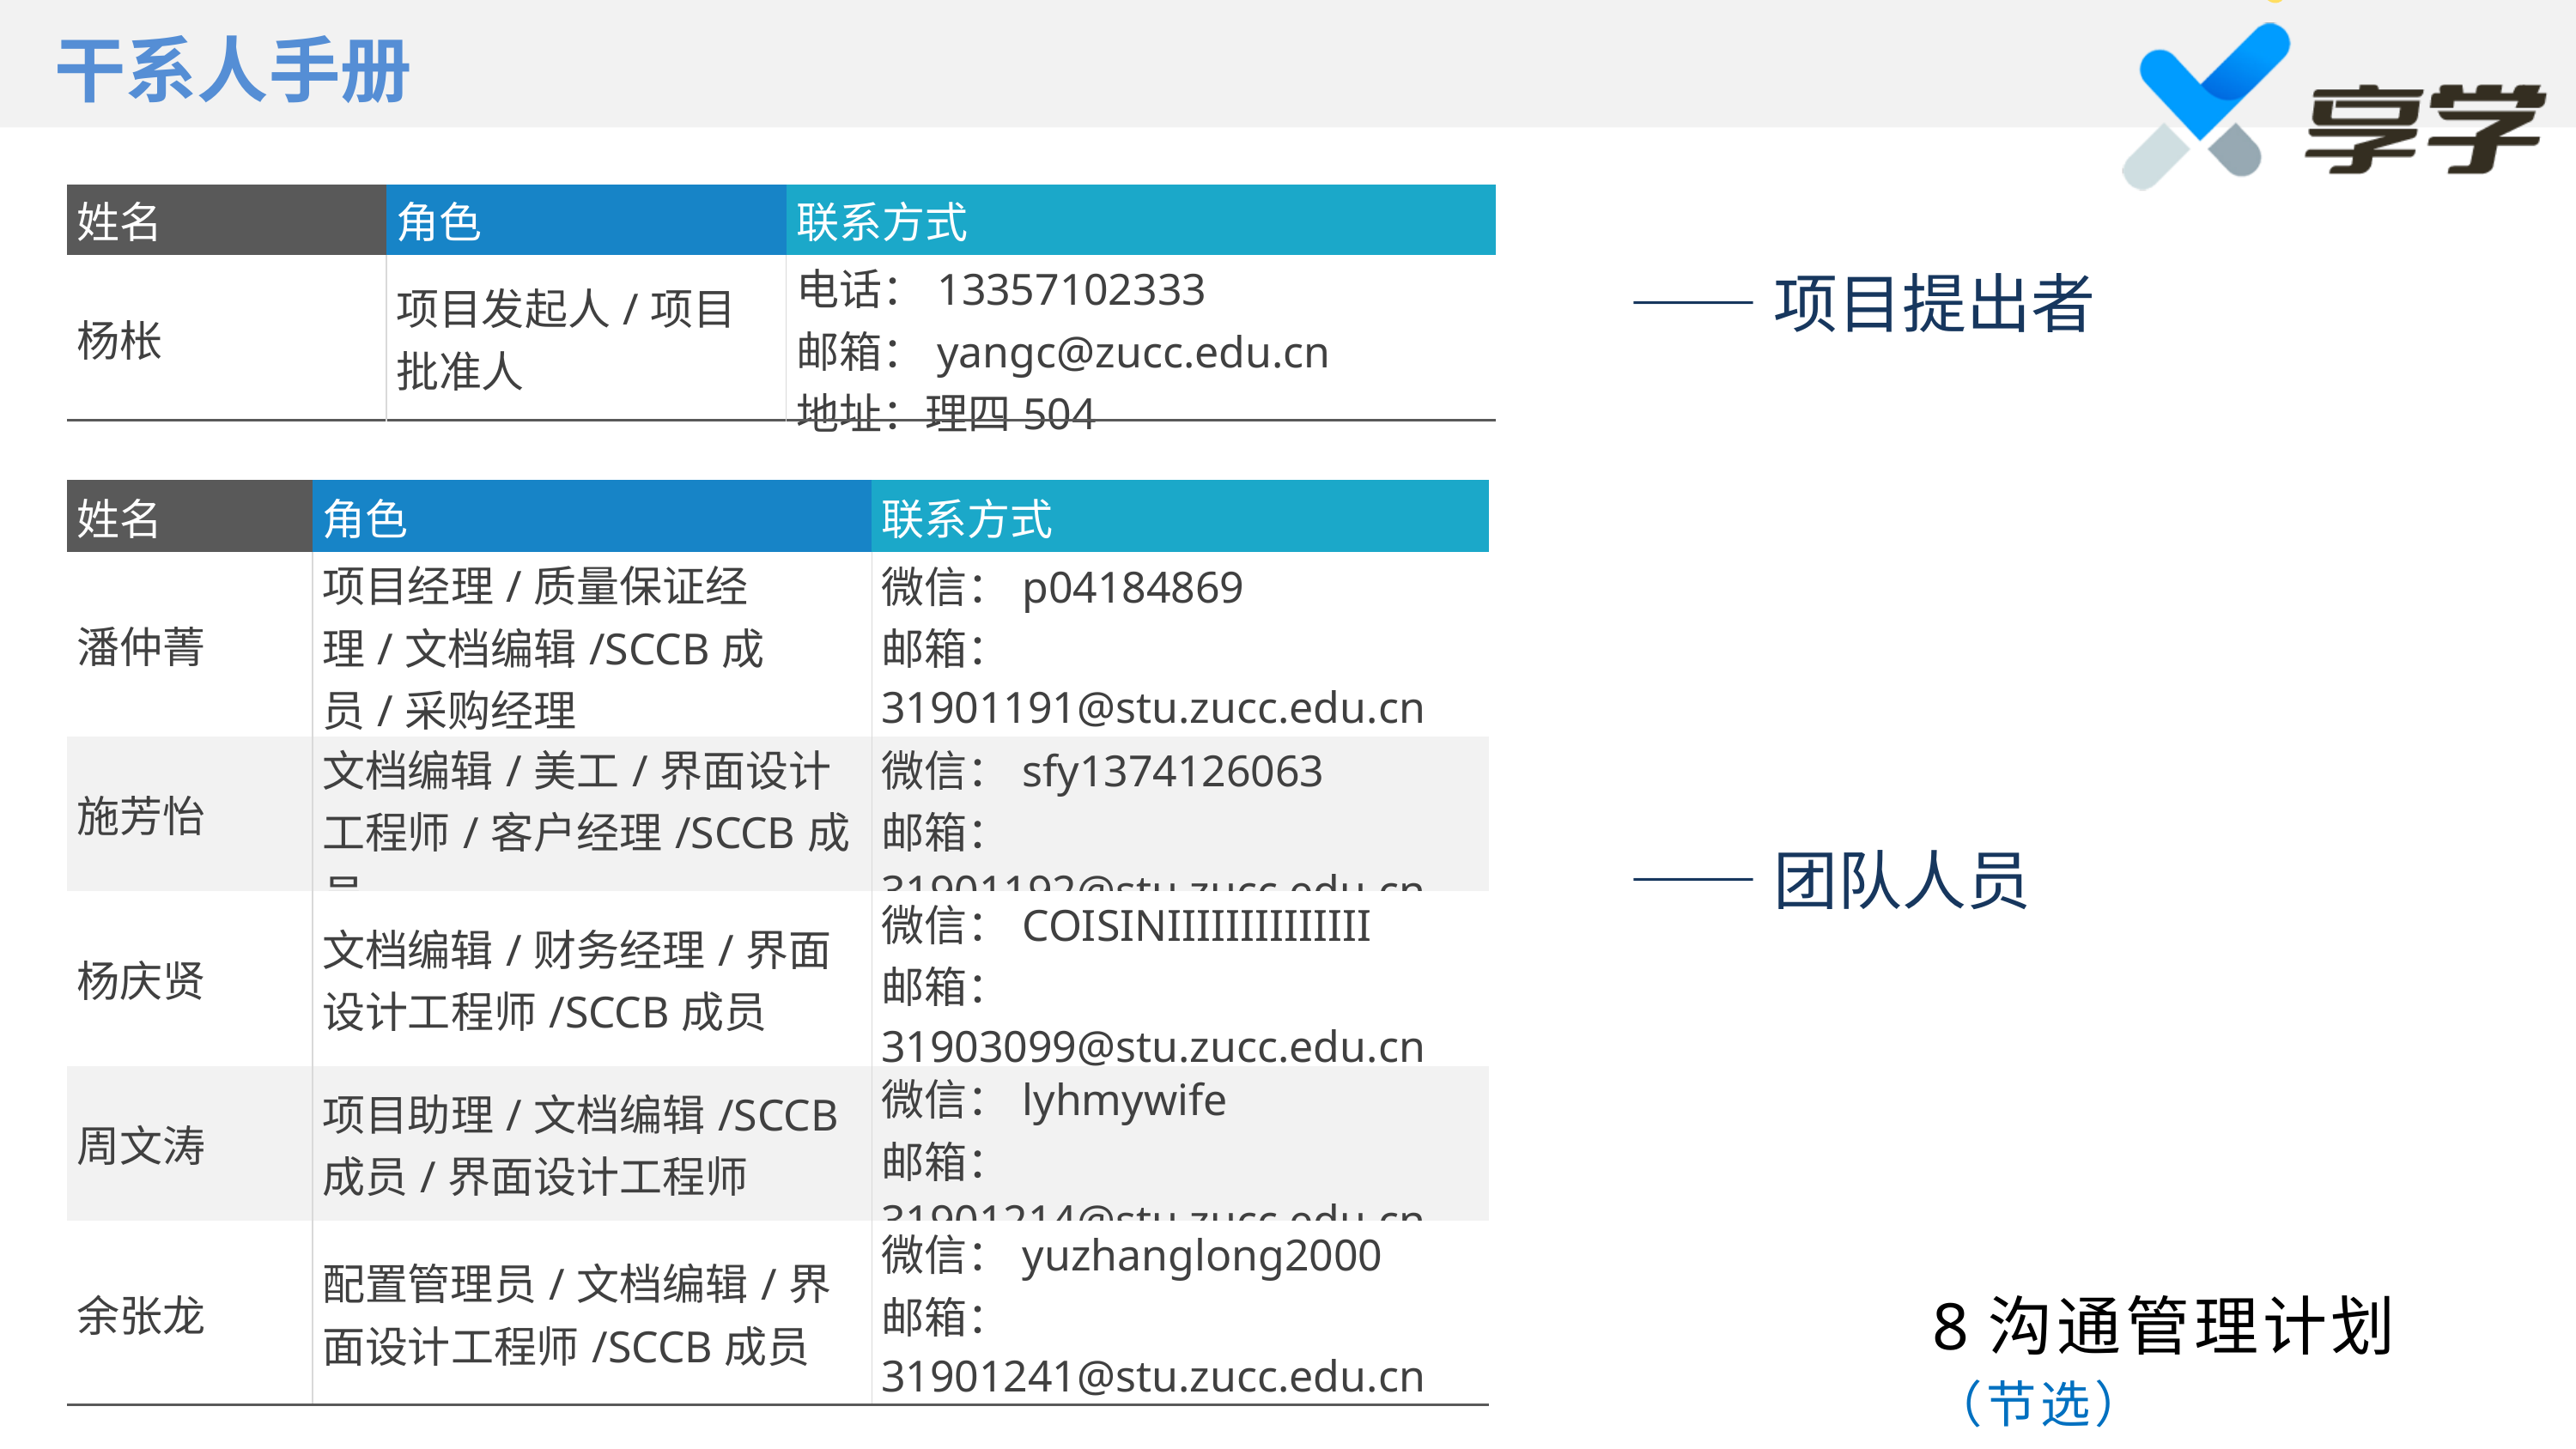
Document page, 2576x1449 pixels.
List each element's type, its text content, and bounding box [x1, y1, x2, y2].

table_cell 项目经理/质量保证经理/文档编辑/SCCB成员/采购经理 [313, 552, 872, 737]
table_header 姓名 [67, 185, 386, 255]
table_cell 配置管理员/文档编辑/界面设计工程师/SCCB成员 [313, 1221, 872, 1404]
table_cell 微信：sfy1374126063 邮箱：31901192@stu.zucc.edu.cn [872, 737, 1489, 891]
table_header 联系方式 [787, 185, 1496, 255]
picture [2075, 0, 2576, 258]
table_cell 周文涛 [67, 1066, 312, 1221]
table_header 角色 [313, 480, 872, 552]
table_cell 施芳怡 [67, 737, 312, 891]
table_header 姓名 [67, 480, 313, 552]
table_cell 项目发起人/项目批准人 [387, 255, 786, 419]
table_cell 微信：yuzhanglong2000 邮箱：31901241@stu.zucc.edu.cn [872, 1221, 1489, 1404]
text_box ——团队人员 [1617, 833, 2044, 924]
table_cell 电话：13357102333 邮箱：yangc@zucc.edu.cn 地址：理四504 [787, 255, 1496, 419]
table_cell 项目助理/文档编辑/SCCB成员/界面设计工程师 [313, 1066, 872, 1221]
table_cell 微信：p04184869 邮箱：31901191@stu.zucc.edu.cn [872, 552, 1489, 737]
text_box [0, 0, 2070, 128]
text_box ——项目提出者 [1617, 257, 2109, 347]
table_cell 余张龙 [67, 1221, 312, 1404]
table_header 联系方式 [872, 480, 1489, 552]
table_cell 文档编辑/财务经理/界面设计工程师/SCCB成员 [313, 891, 872, 1066]
table_cell 微信：COISINIIIIIIIIIIIIII 邮箱：31903099@stu.zucc.edu.cn [872, 891, 1489, 1066]
text_box 8沟通管理计划 （节选） [1929, 1257, 2576, 1449]
table_cell 潘仲菁 [67, 552, 312, 737]
table_cell 杨枨 [67, 255, 386, 419]
text_box 干系人手册 [39, 18, 775, 118]
table_cell 文档编辑/美工/界面设计工程师/客户经理/SCCB成员 [313, 737, 872, 891]
table_cell 杨庆贤 [67, 891, 312, 1066]
table_cell 微信：lyhmywife 邮箱：31901214@stu.zucc.edu.cn [872, 1066, 1489, 1221]
table_header 角色 [386, 185, 787, 255]
